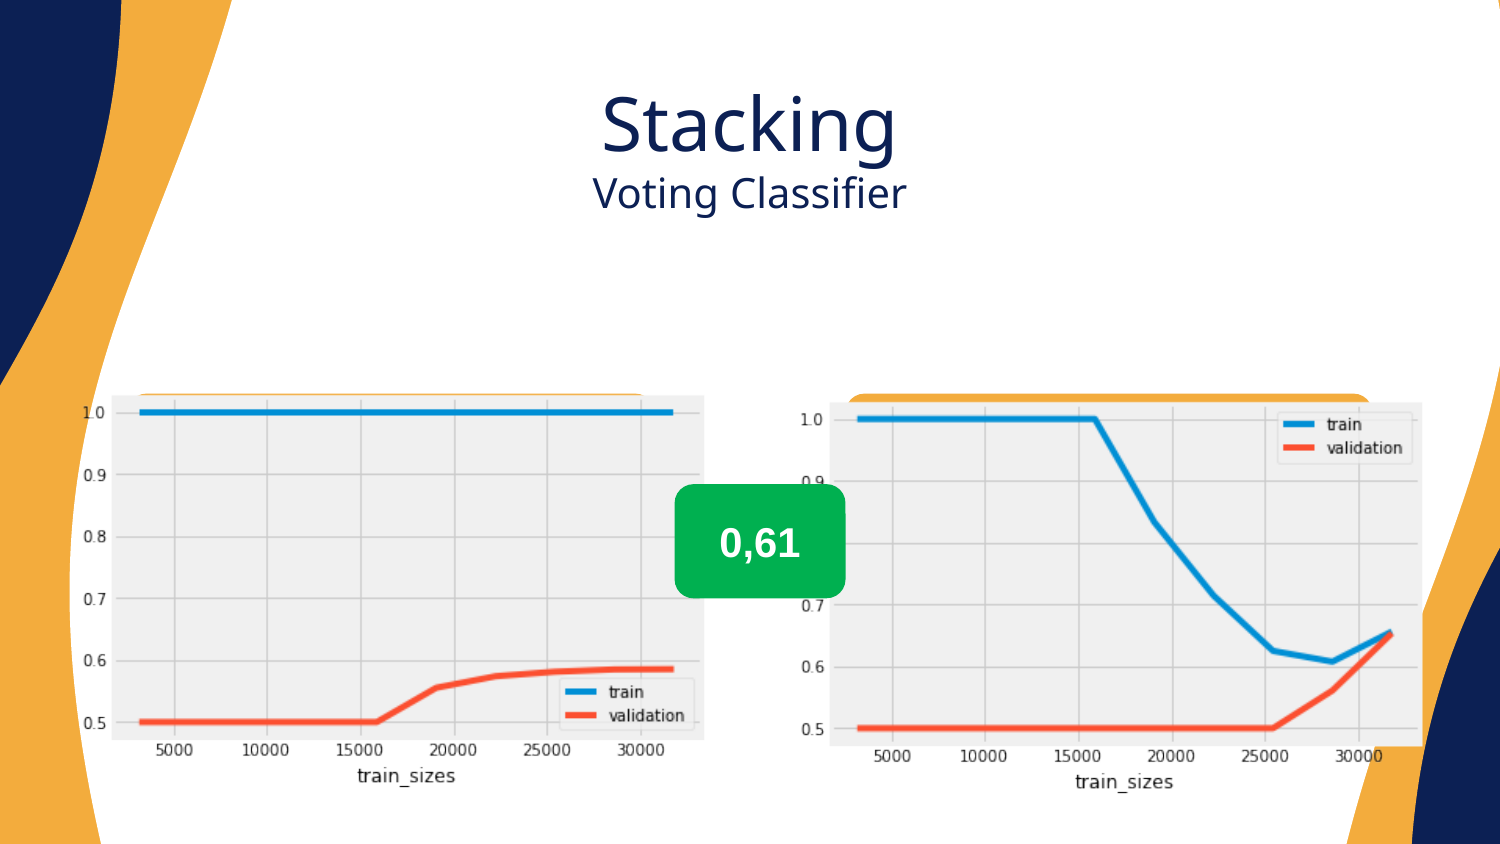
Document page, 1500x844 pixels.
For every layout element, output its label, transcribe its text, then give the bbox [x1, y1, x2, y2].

picture [71, 386, 711, 797]
picture [789, 393, 1429, 804]
text_box 0,61 [716, 484, 784, 599]
title Stacking Voting Classifier [118, 67, 1382, 226]
